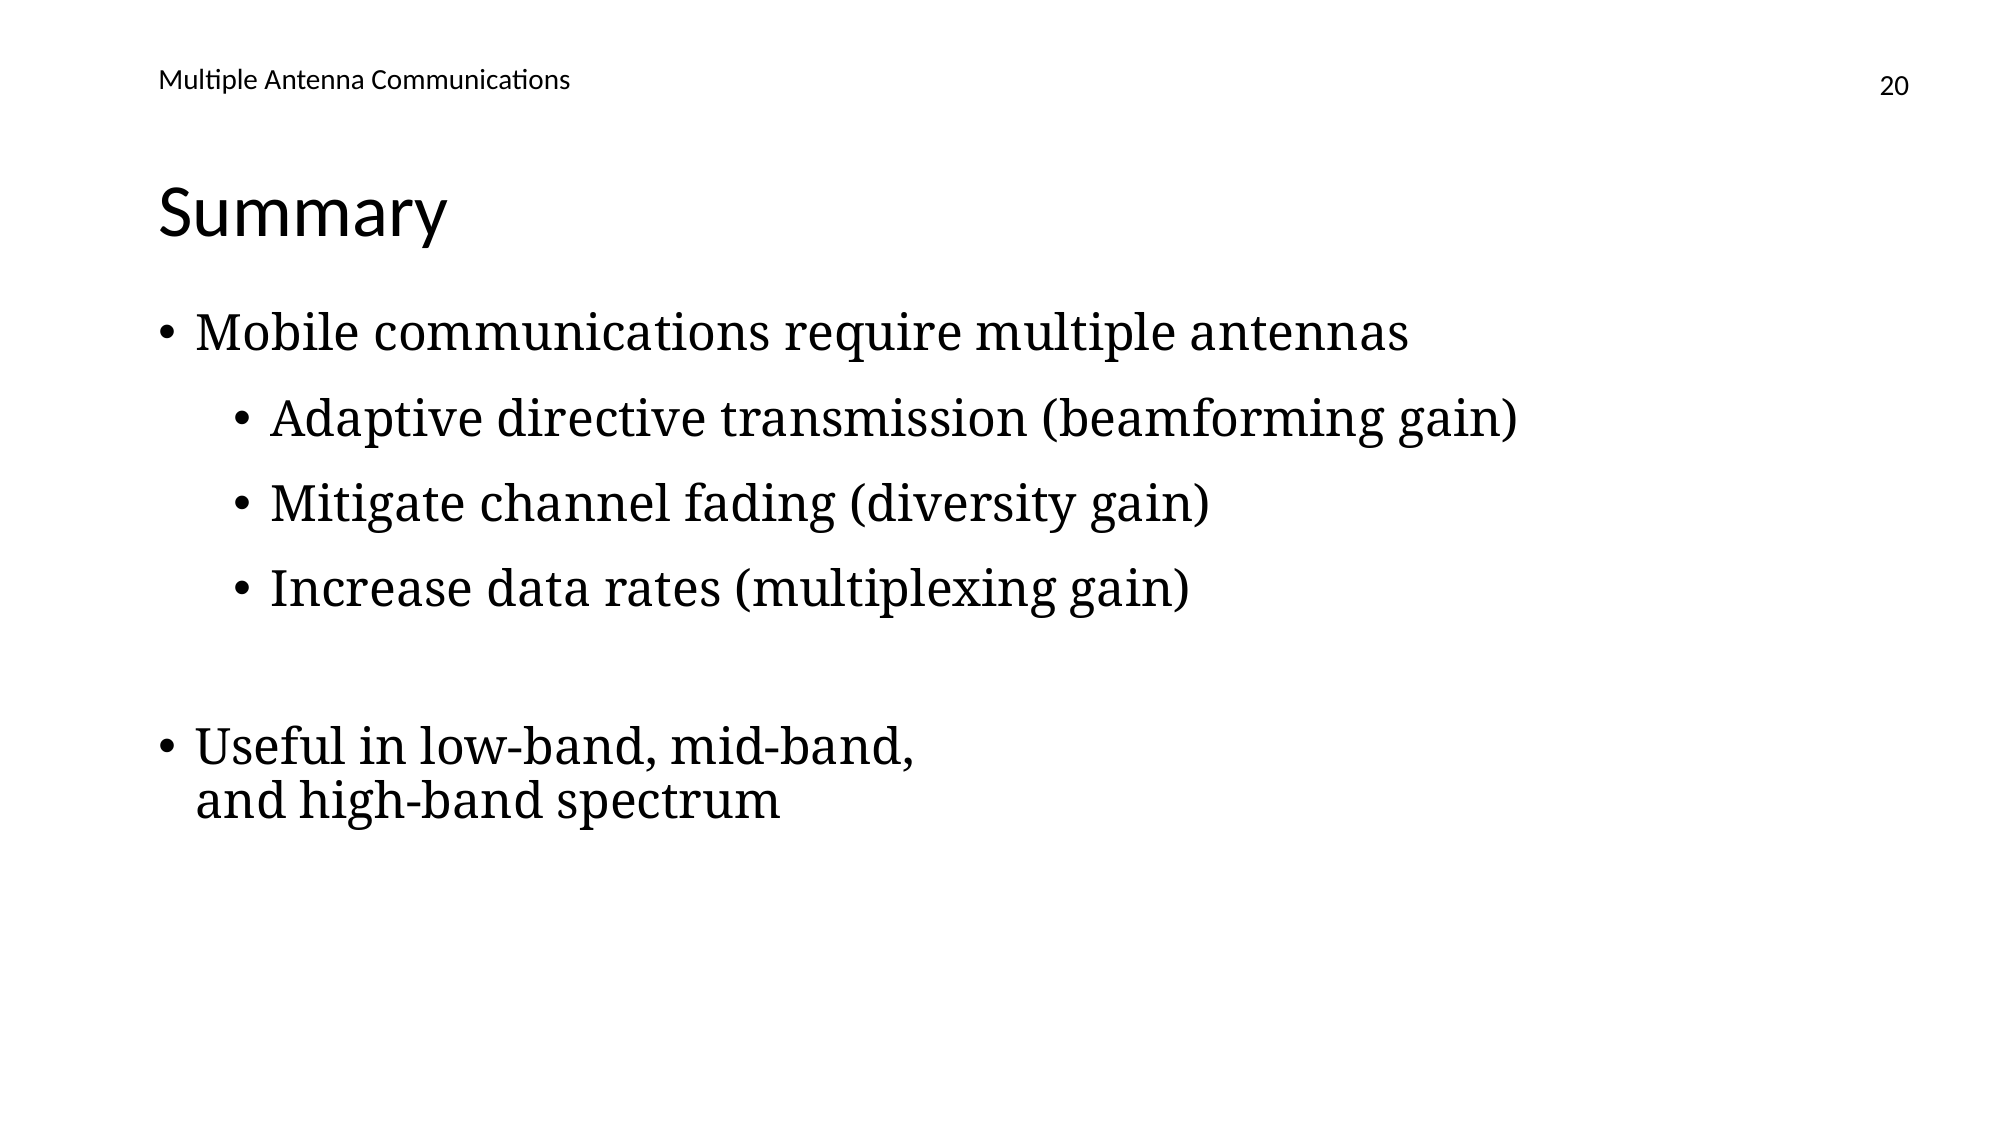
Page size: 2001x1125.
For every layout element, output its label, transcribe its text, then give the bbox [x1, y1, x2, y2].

title Summary [143, 163, 1924, 300]
list Mobile communications require multiple antennas Adaptive directive transmission (beamforming gain) Mitigate channel fading (diversity gain) Increase data rates (multiplexing gain) Useful in low-band, mid-band, and high-band spectrum [143, 300, 1924, 968]
slide_number 20 [1802, 59, 1924, 103]
footer Multiple Antenna Communications [143, 59, 1484, 103]
